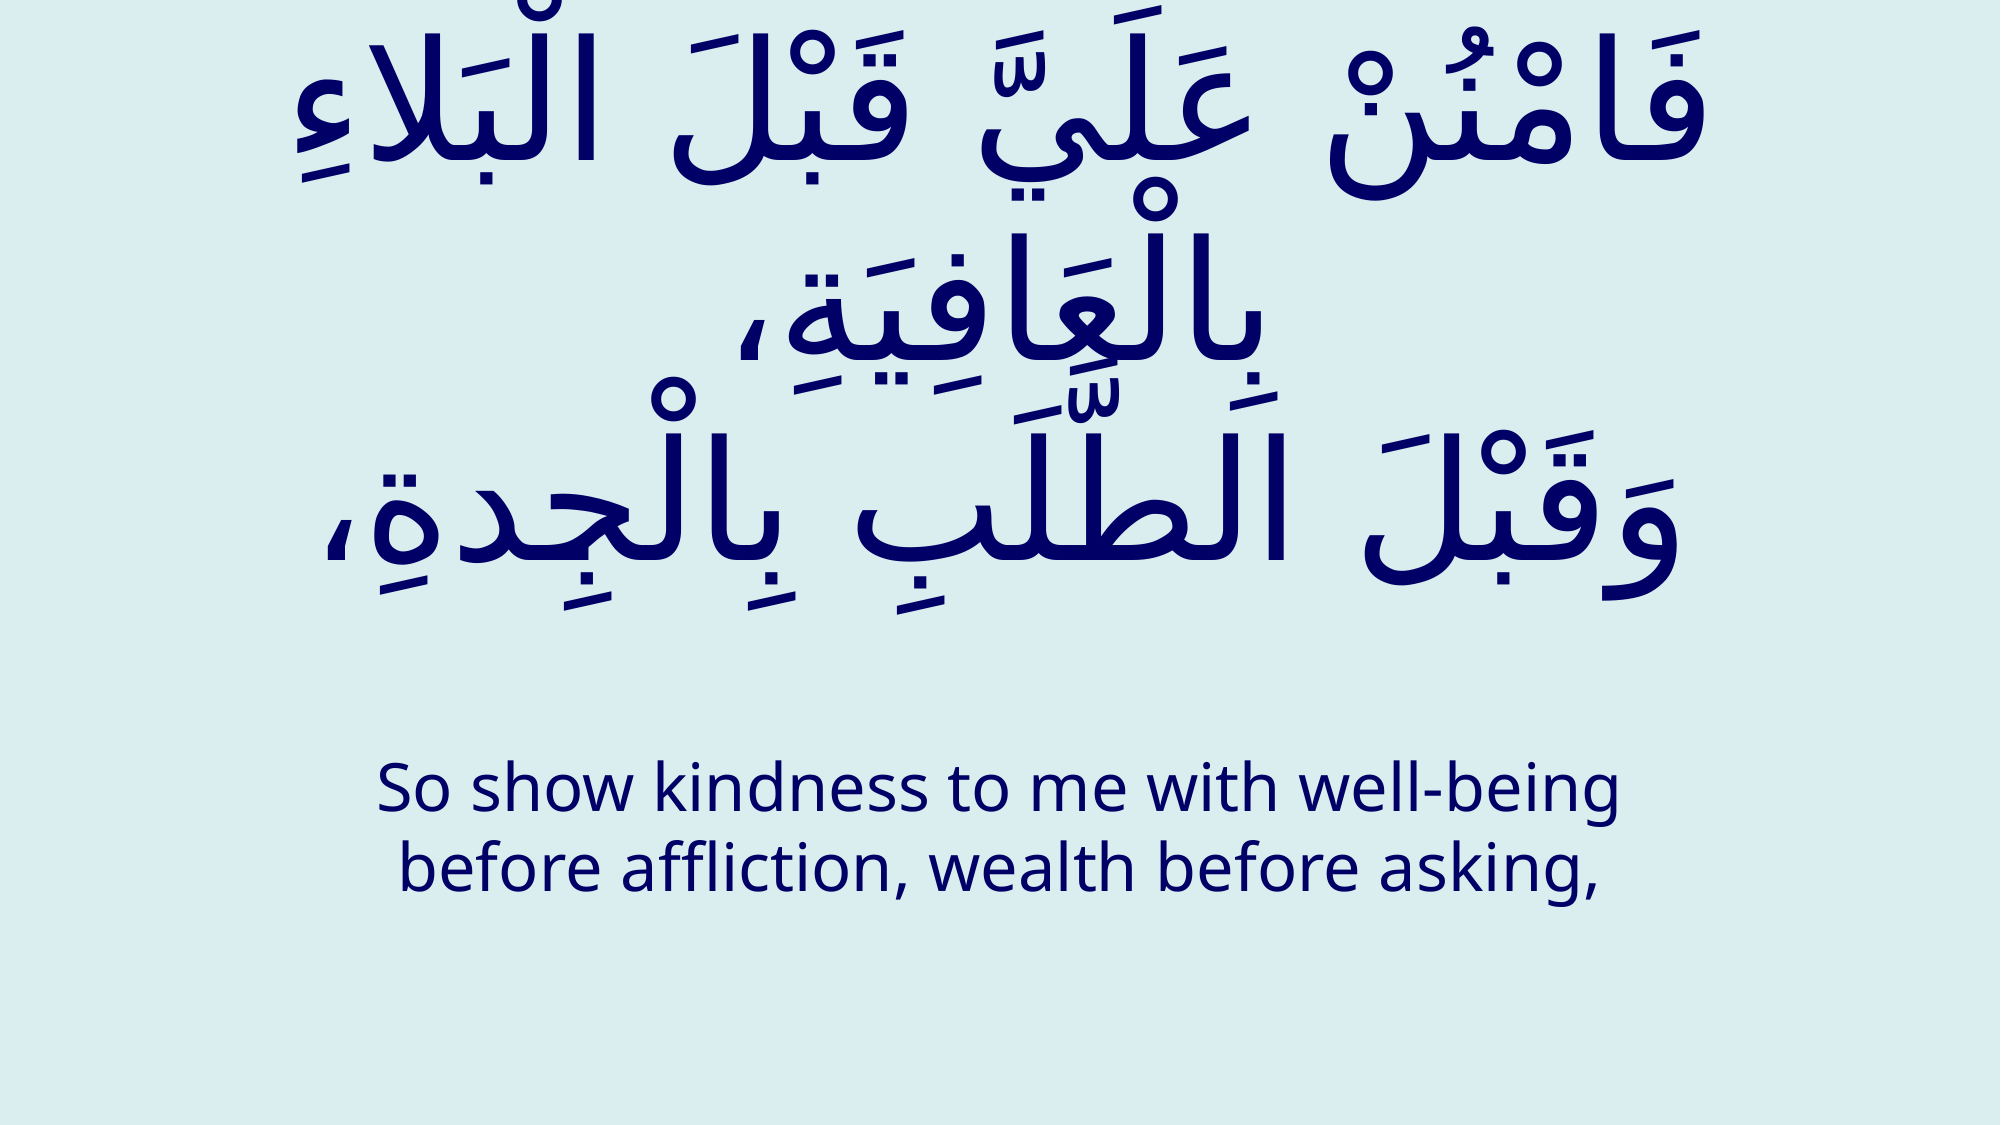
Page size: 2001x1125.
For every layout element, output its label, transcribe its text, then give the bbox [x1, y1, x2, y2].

list So show kindness to me with well-being before affliction, wealth before asking, [356, 737, 1644, 1050]
title فَامْنُنْ عَلَيَّ قَبْلَ الْبَلاءِ بِالْعَافِيَةِ، وَقَبْلَ الطَّلَبِ بِالْجِدةِ، [0, 200, 2000, 388]
